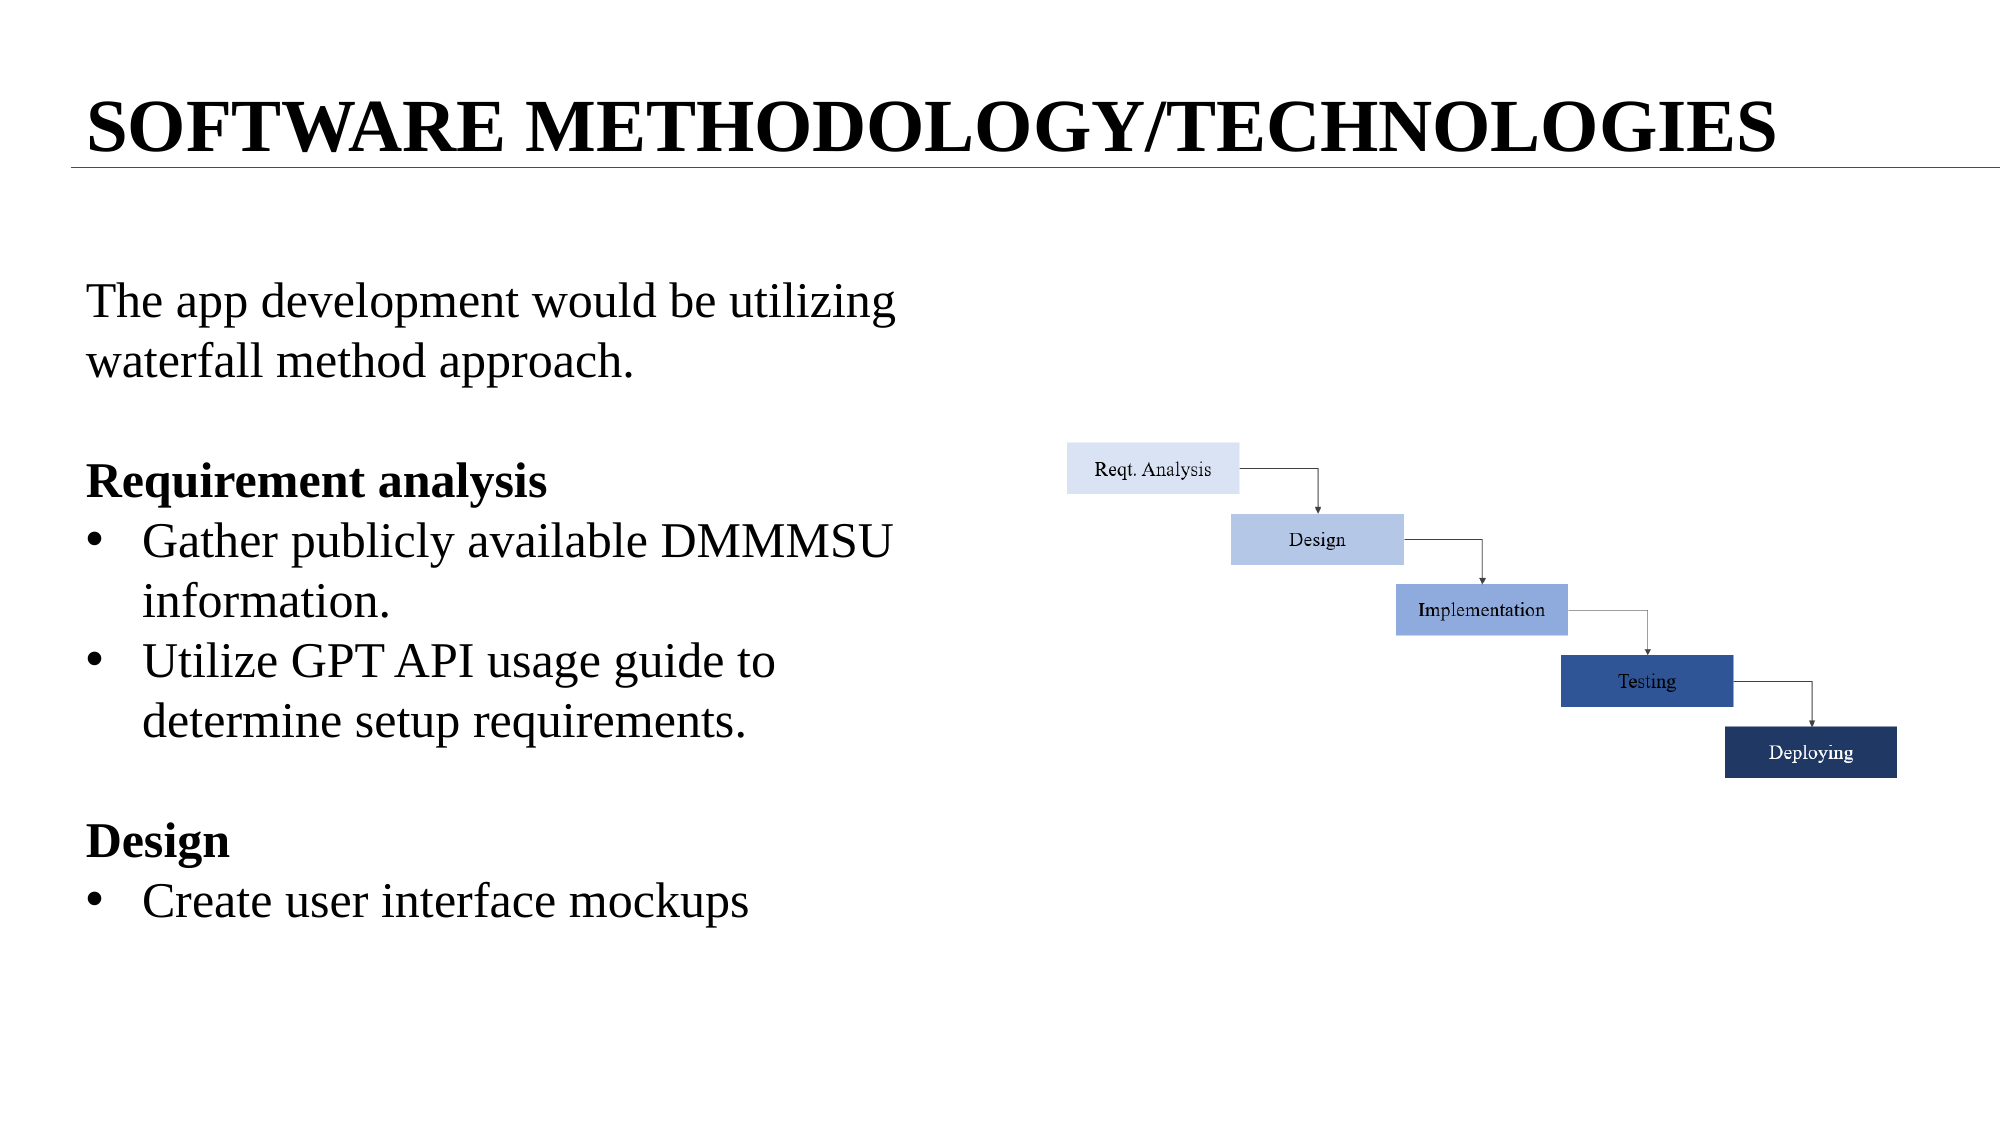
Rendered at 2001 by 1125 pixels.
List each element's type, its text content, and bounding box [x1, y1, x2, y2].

picture [1054, 428, 1914, 794]
text_box The app development would be utilizing waterfall method approach. Requirement analysis Gather publicly available DMMMSU information. Utilize GPT API usage guide to determine setup requirements. Design Create user interface mockups [71, 260, 930, 996]
title SOFTWARE METHODOLOGY/TECHNOLOGIES [71, 79, 2000, 167]
